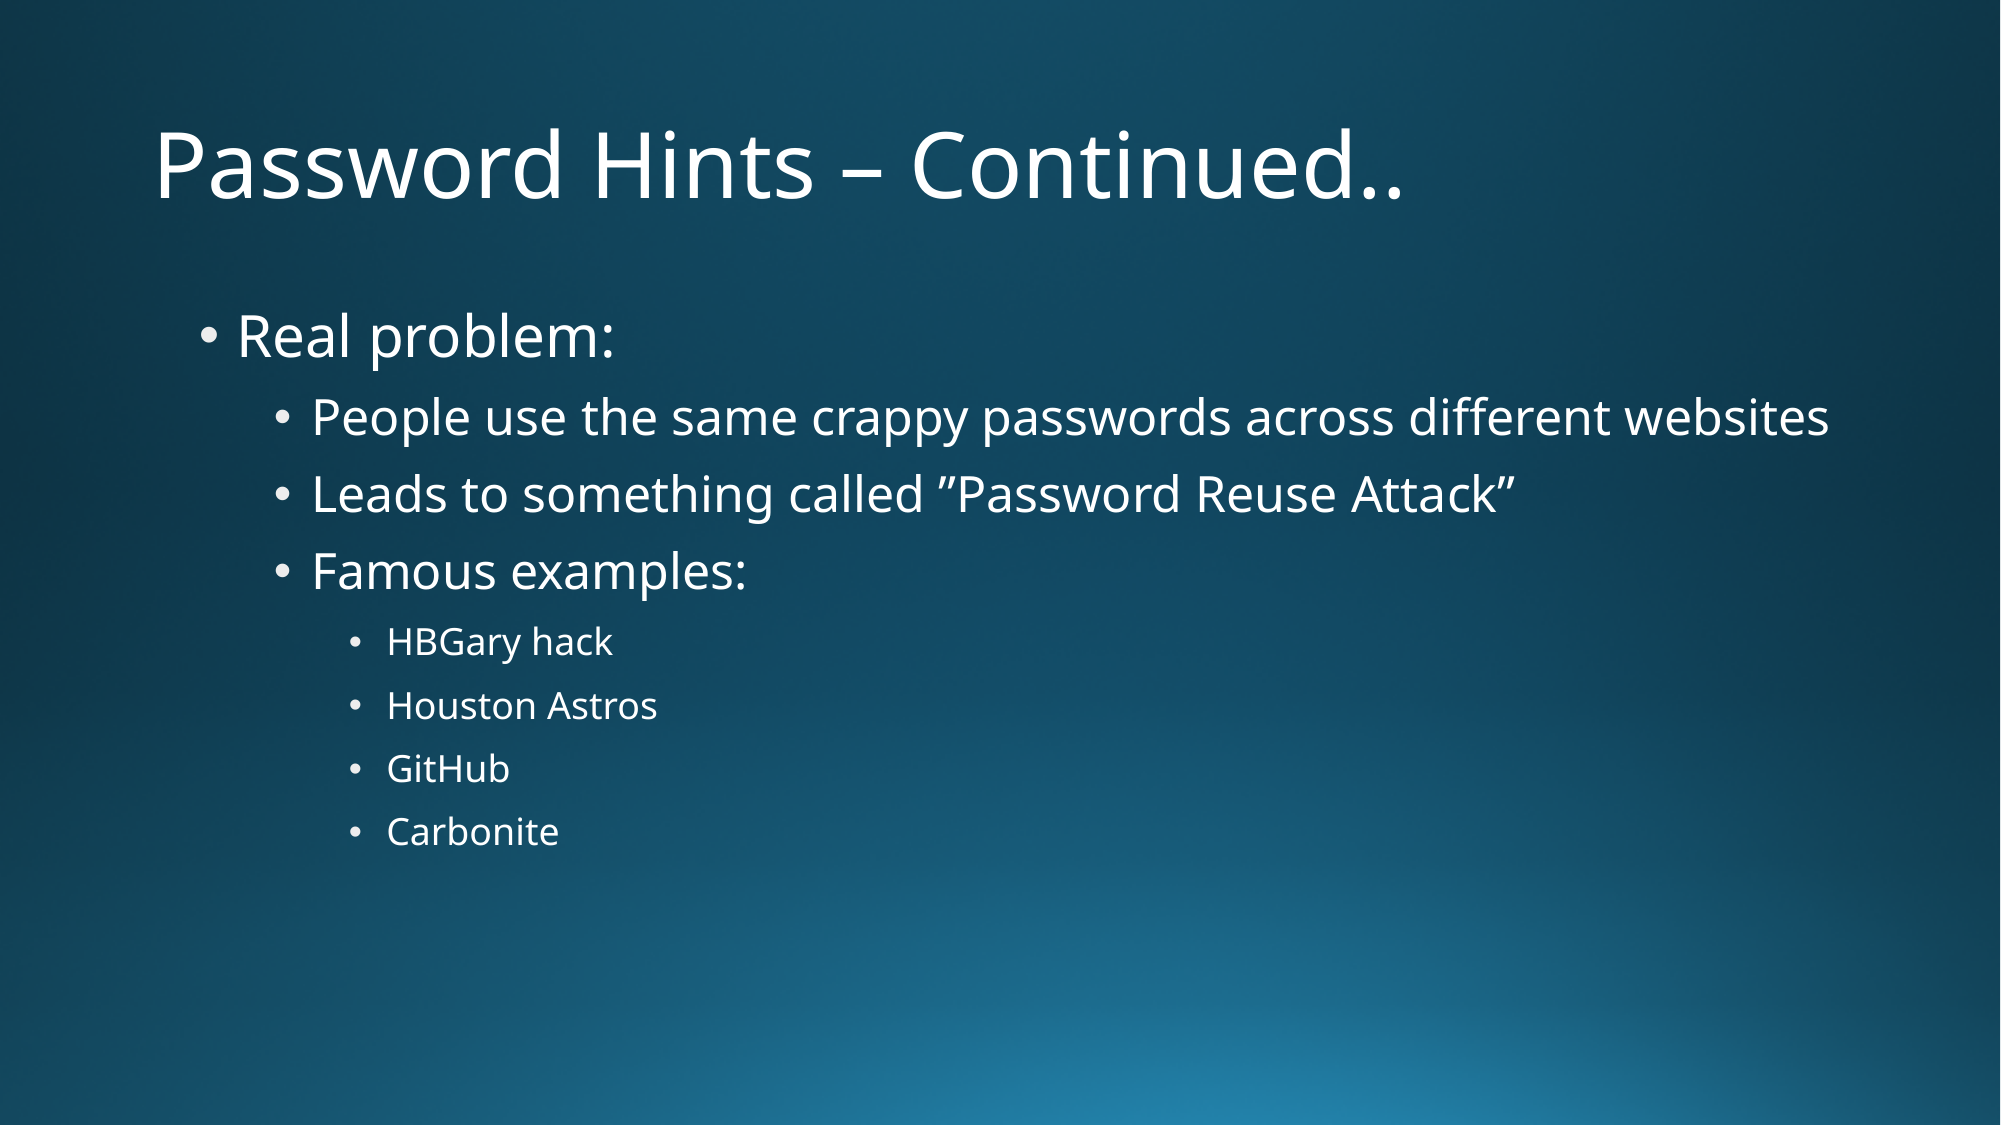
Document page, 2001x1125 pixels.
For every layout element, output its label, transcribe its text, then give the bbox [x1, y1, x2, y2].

picture [0, 0, 2001, 1125]
list Real problem: People use the same crappy passwords across different websites Leads to something called ”Password Reuse Attack” Famous examples: HBGary hack Houston Astros GitHub Carbonite [183, 299, 1863, 1014]
title Password Hints – Continued.. [137, 59, 1863, 278]
